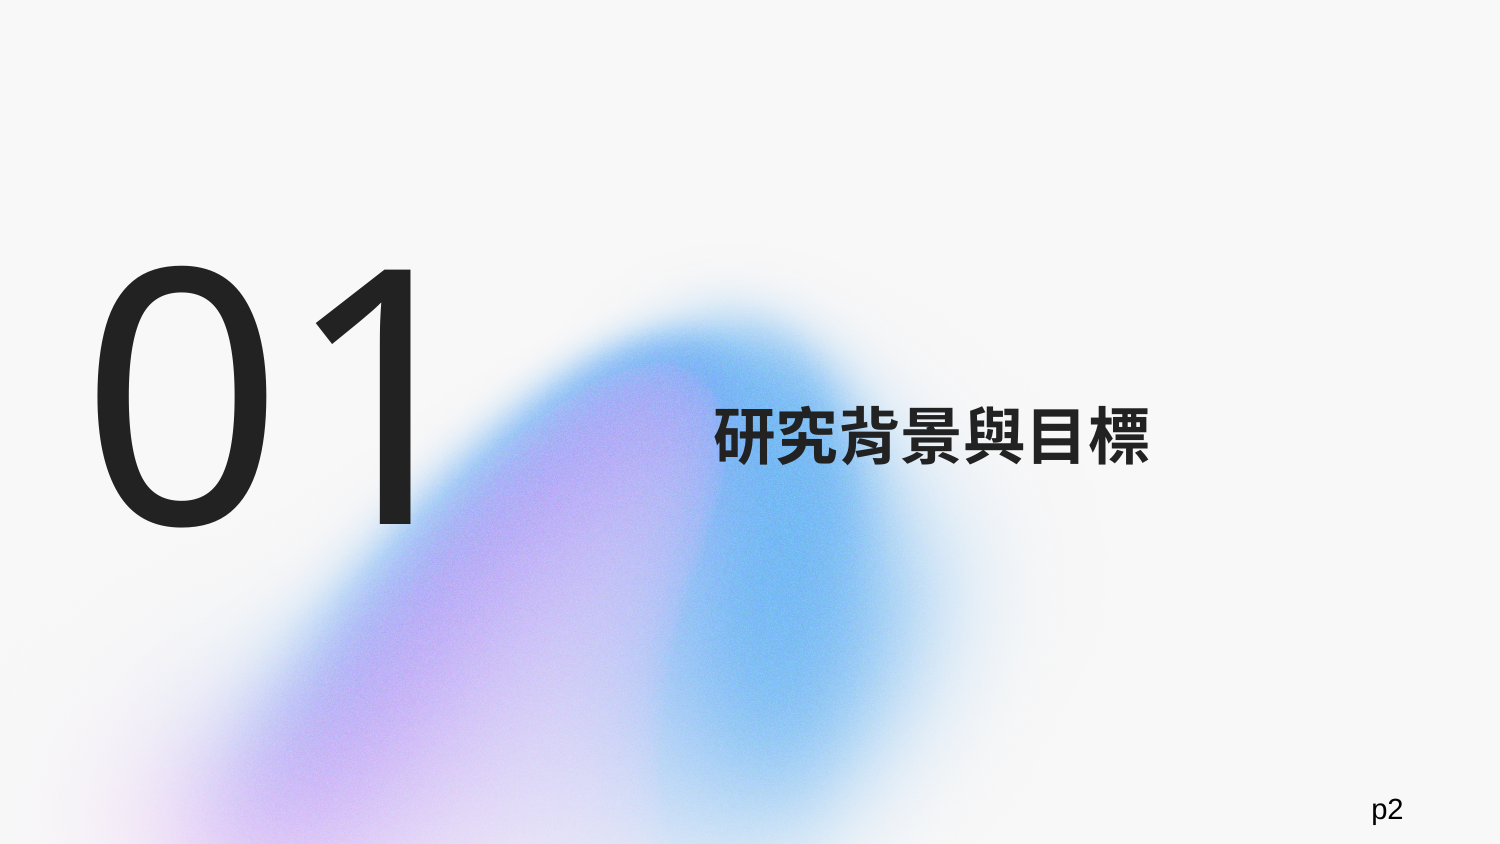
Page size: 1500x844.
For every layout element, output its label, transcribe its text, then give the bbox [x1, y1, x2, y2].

title 01 [37, 245, 532, 585]
text_box p2 [1356, 783, 1419, 834]
title 研究背景與目標 [698, 394, 1463, 481]
